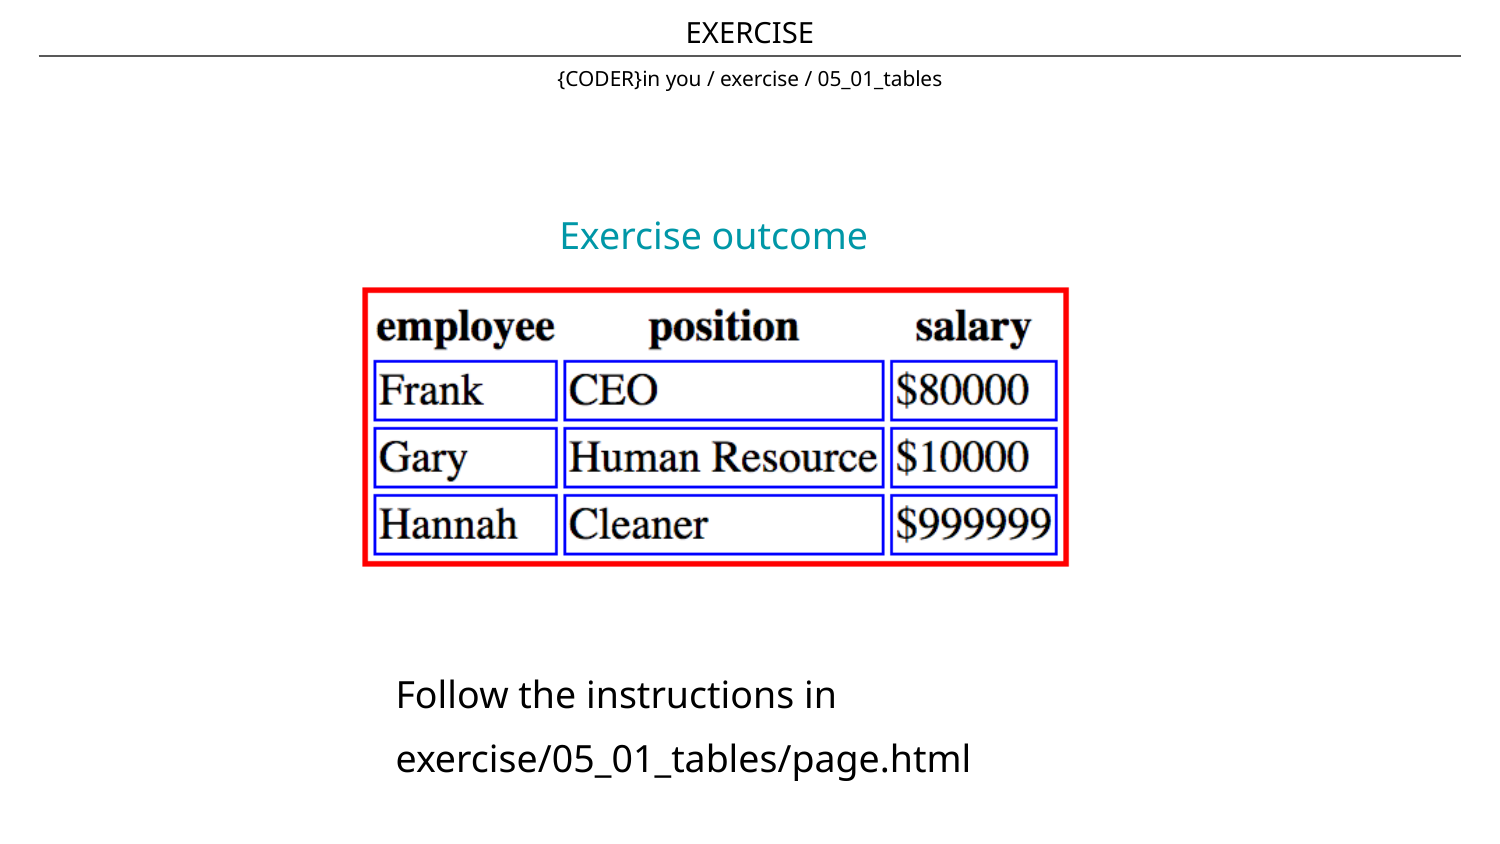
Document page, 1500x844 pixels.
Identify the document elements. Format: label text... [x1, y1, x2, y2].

text_box EXERCISE [475, 0, 1025, 55]
picture [343, 267, 1097, 592]
title {CODER}in you / exercise / 05_01_tables [475, 65, 1025, 106]
text_box Exercise outcome [544, 196, 1076, 254]
text_box Follow the instructions in exercise/05_01_tables/page.html [380, 626, 1120, 805]
